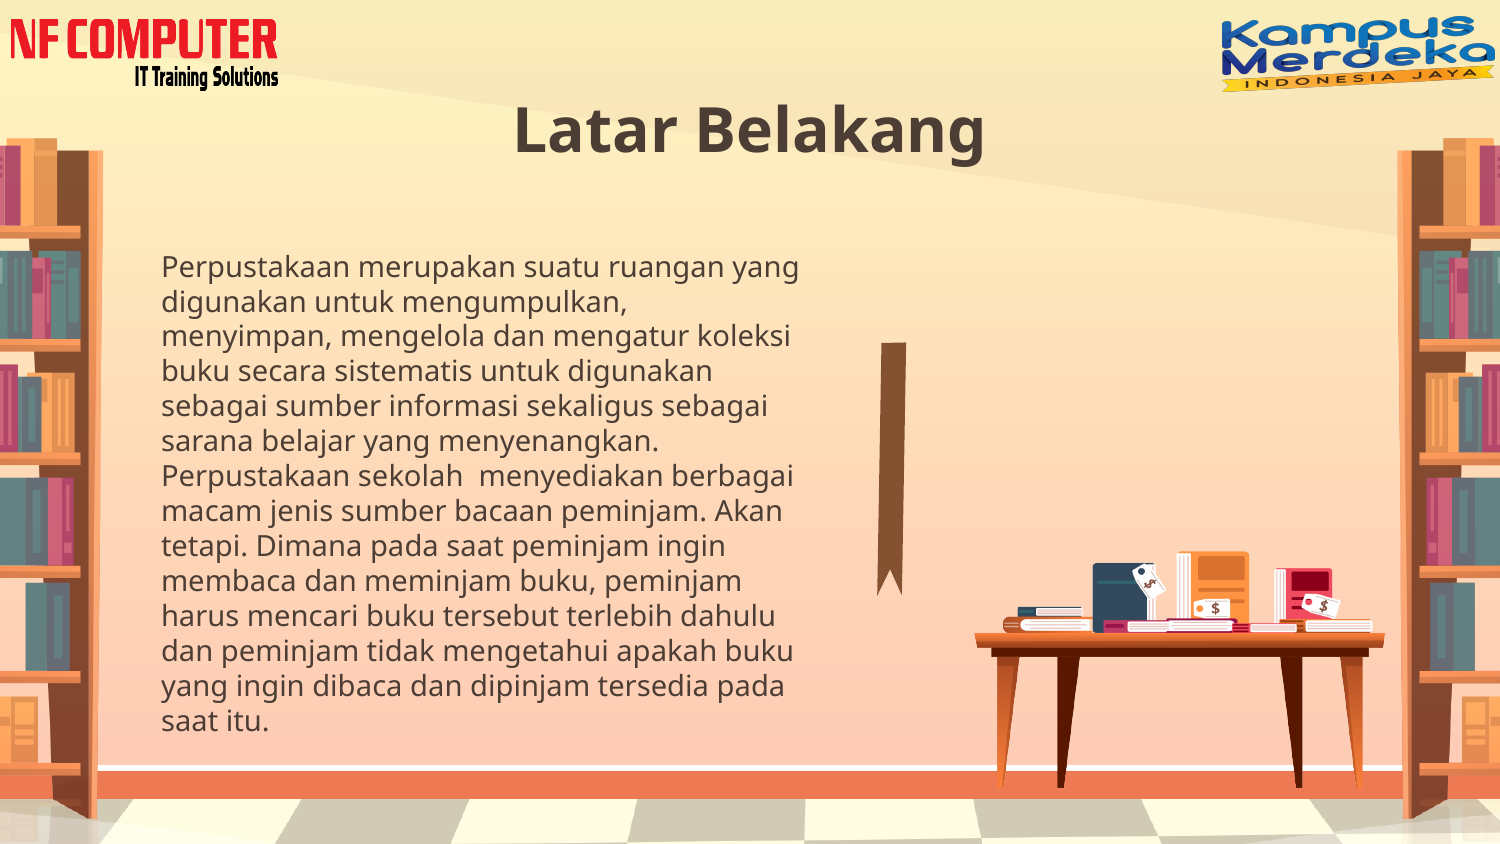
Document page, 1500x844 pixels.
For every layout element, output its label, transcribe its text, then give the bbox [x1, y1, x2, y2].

title Latar Belakang [243, 87, 1257, 182]
picture [0, 0, 1500, 844]
list Perpustakaan merupakan suatu ruangan yang digunakan untuk mengumpulkan, menyimpan, mengelola dan mengatur koleksi buku secara sistematis untuk digunakan sebagai sumber informasi sekaligus sebagai sarana belajar yang menyenangkan. Perpustakaan sekolah menyediakan berbagai macam jenis sumber bacaan peminjam. Akan tetapi. Dimana pada saat peminjam ingin membaca dan meminjam buku, peminjam harus mencari buku tersebut terlebih dahulu dan peminjam tidak mengetahui apakah buku yang ingin dibaca dan dipinjam tersedia pada saat itu. [146, 232, 821, 706]
text_box [877, 342, 907, 596]
